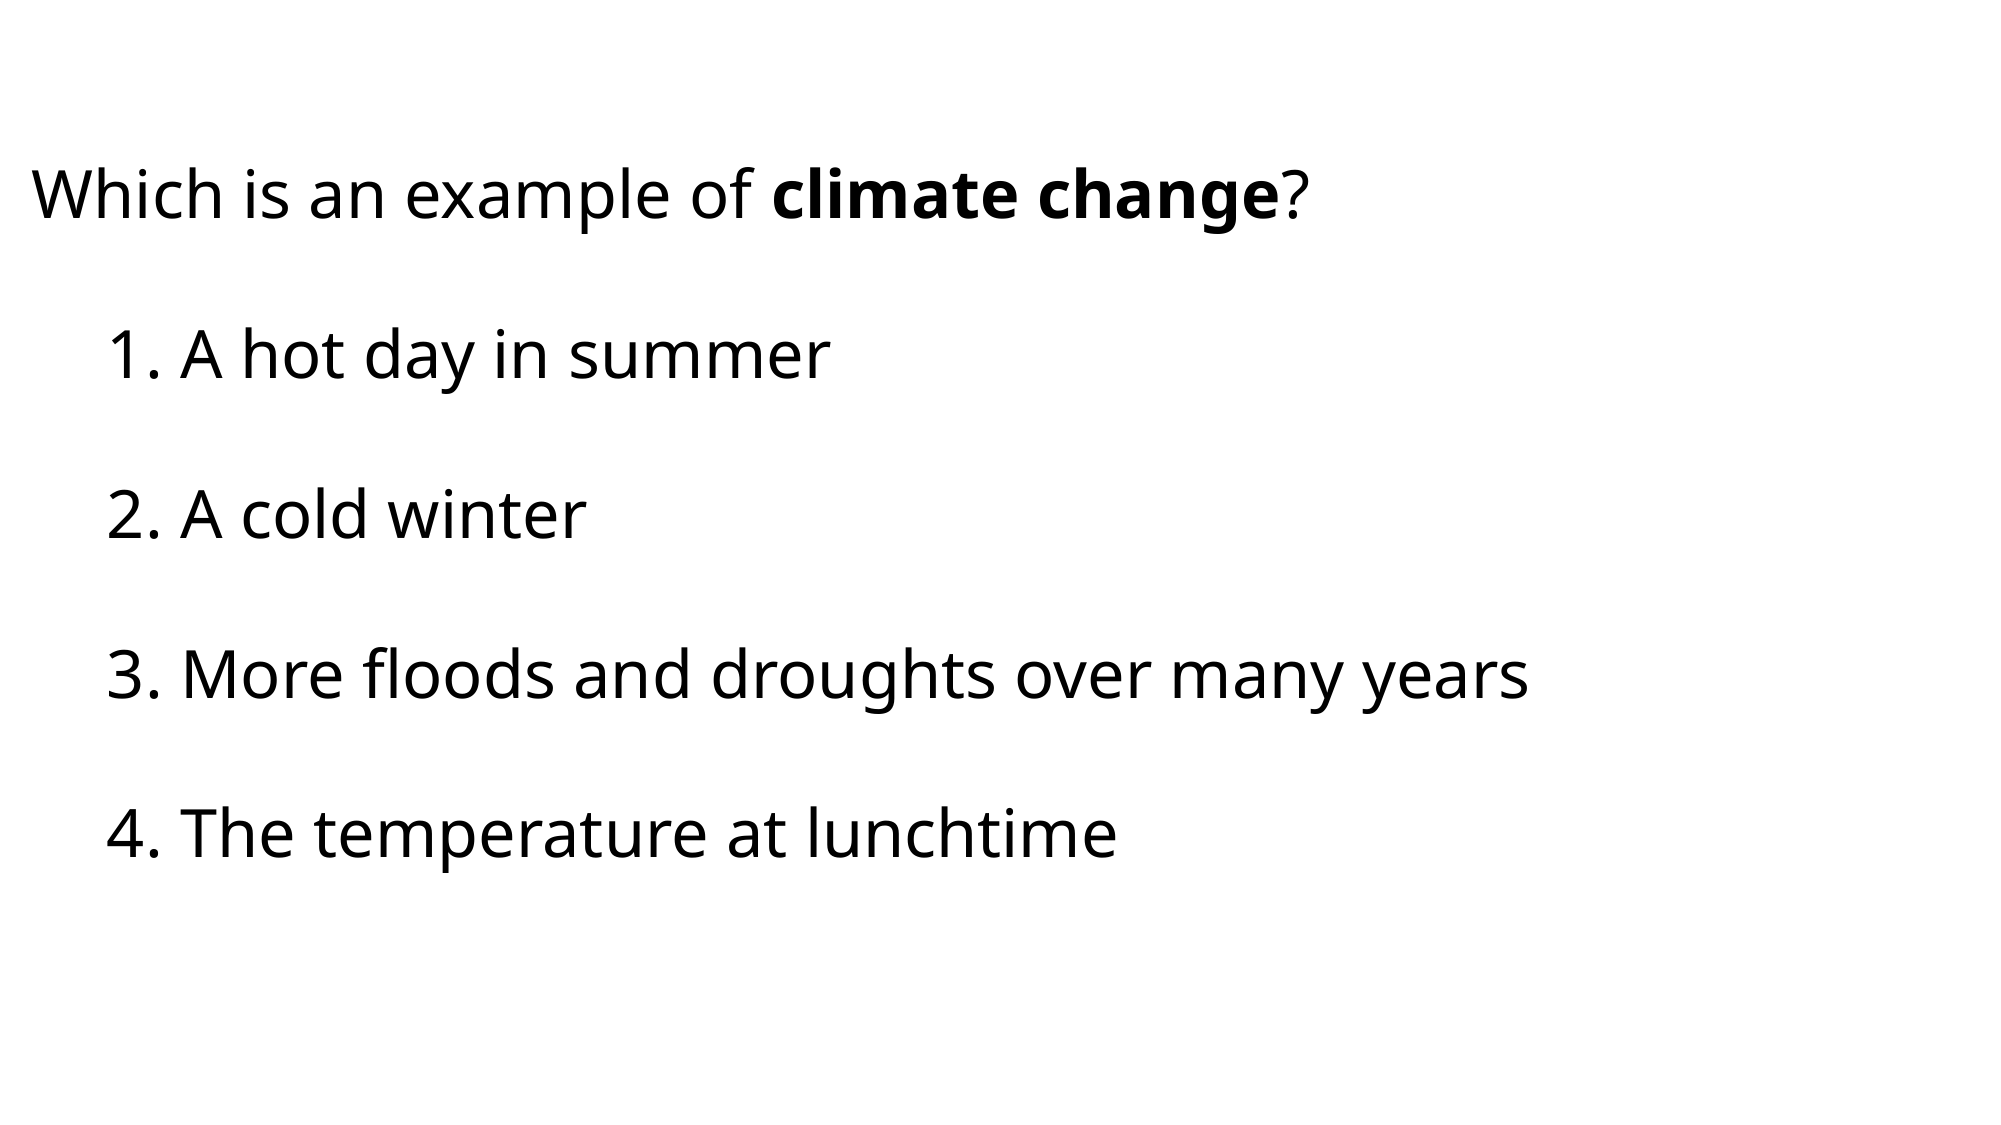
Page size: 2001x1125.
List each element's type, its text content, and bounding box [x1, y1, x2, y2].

text_box Which is an example of climate change? 1. A hot day in summer 2. A cold winter 3. More floods and droughts over many years 4. The temperature at lunchtime [17, 49, 2000, 879]
